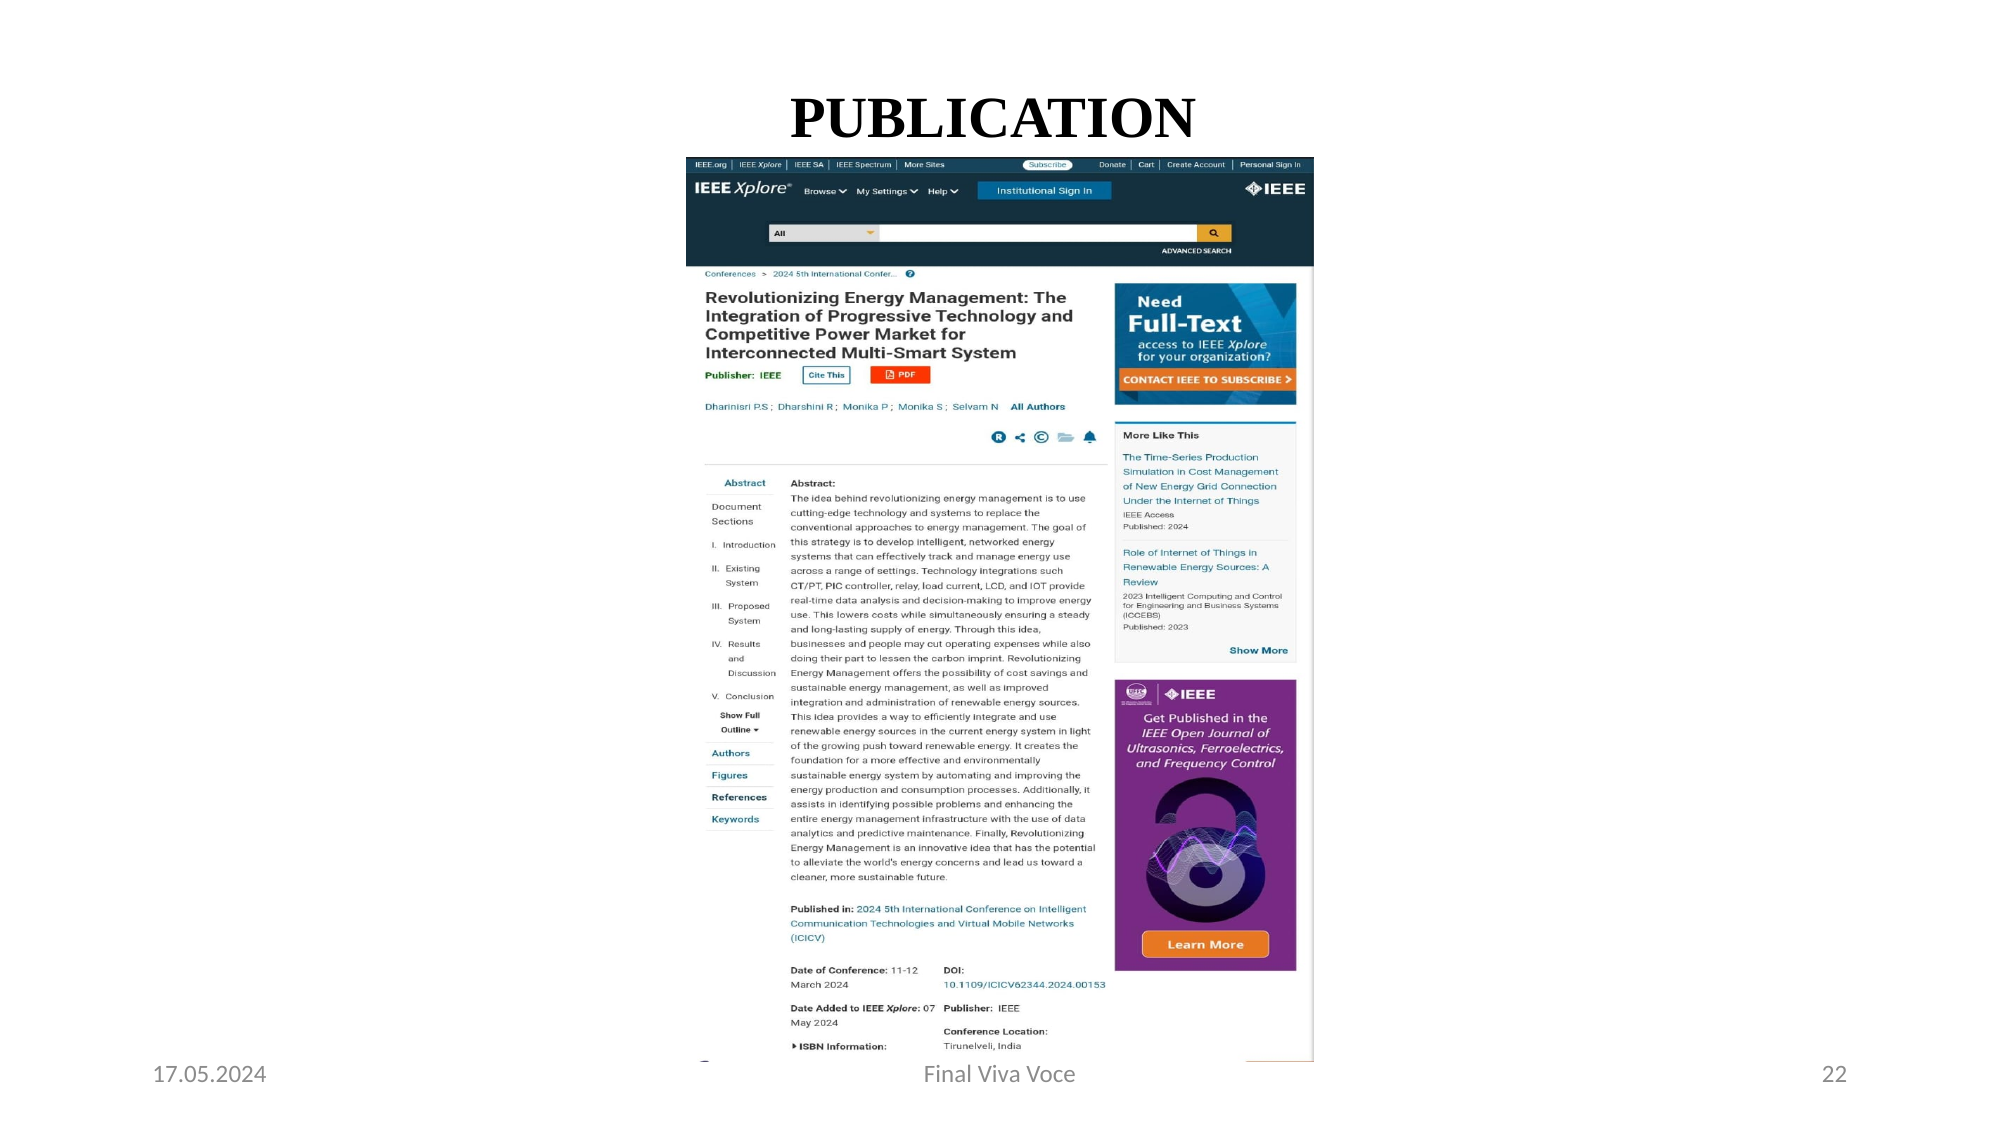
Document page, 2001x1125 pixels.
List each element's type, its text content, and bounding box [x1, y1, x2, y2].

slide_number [137, 1042, 588, 1103]
slide_number 22 [1412, 1042, 1863, 1103]
picture [685, 157, 1314, 1062]
title PUBLICATION [137, 59, 1863, 177]
footer Final Viva Voce [662, 1042, 1338, 1103]
